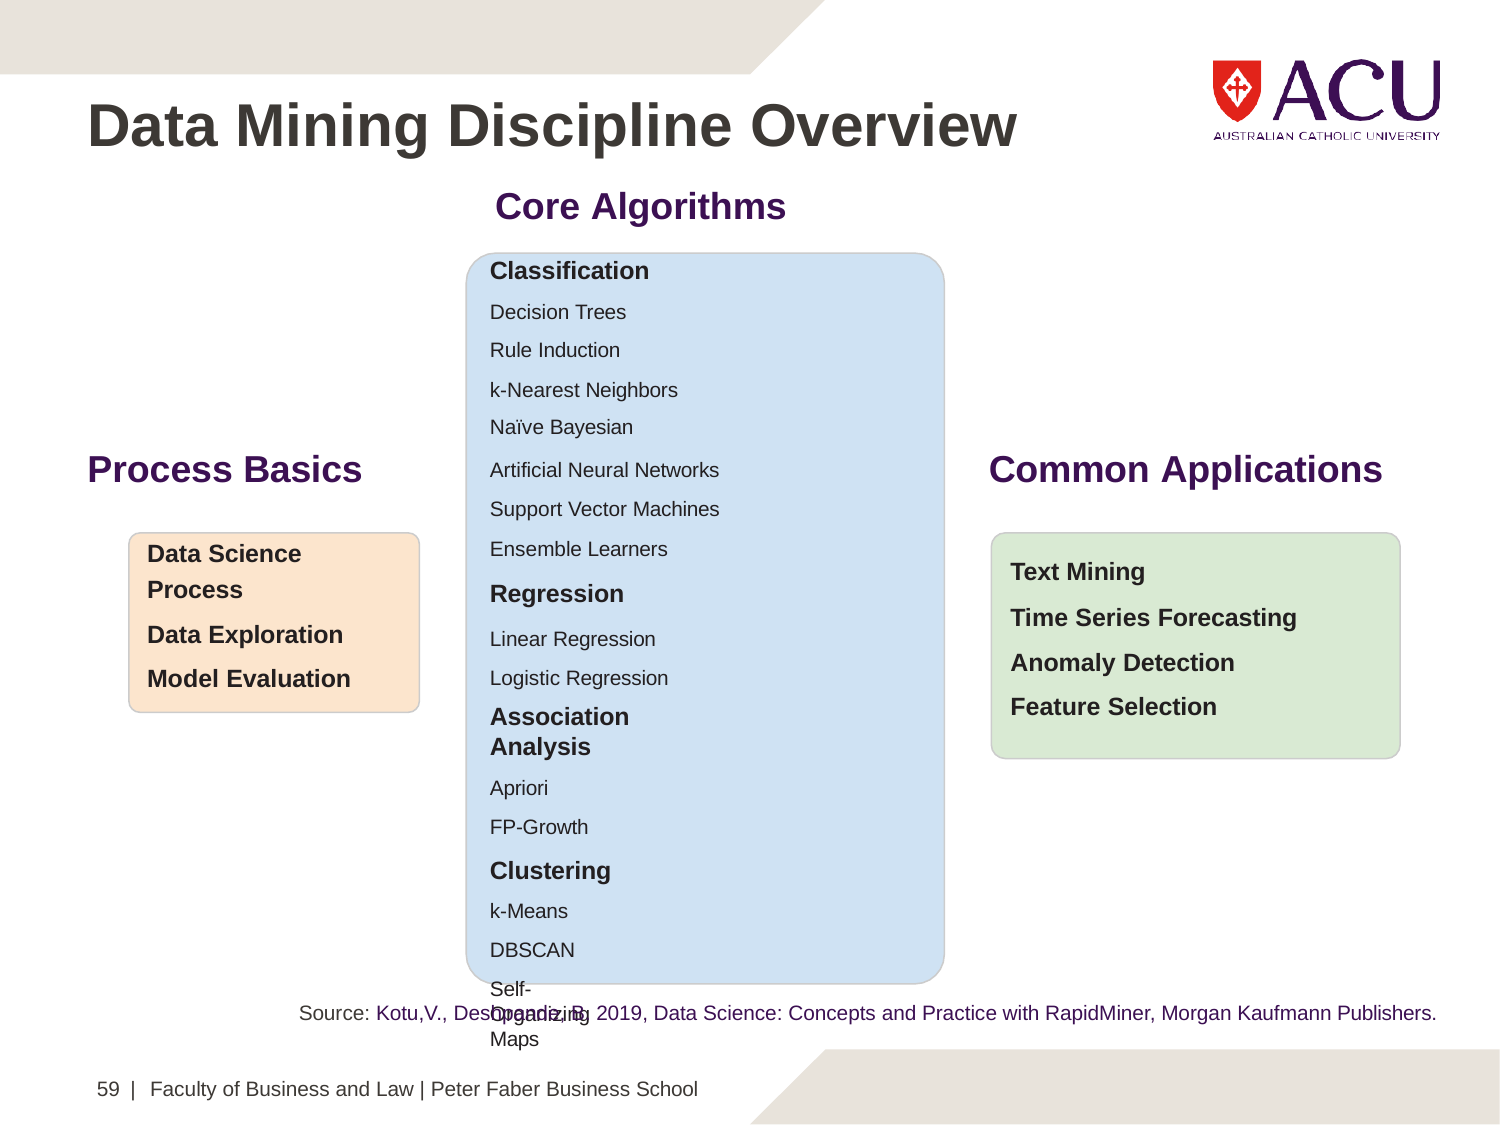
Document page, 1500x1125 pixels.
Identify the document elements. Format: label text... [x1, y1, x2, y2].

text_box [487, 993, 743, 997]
text_box Artificial Neural Networks Support Vector Machines Ensemble Learners Regression Linear Regression Logistic Regression Association Analysis Apriori FP-Growth Clustering k-Means DBSCAN Self-Organizing Maps [487, 1025, 743, 1051]
text_box Source: Kotu,V., Deshpande, B. 2019, Data Science: Concepts and Practice with RapidMiner, Morgan Kaufmann Publishers. [296, 997, 1445, 1025]
title Data Mining Discipline Overview [85, 83, 1019, 274]
text_box Common Applications [986, 442, 1388, 490]
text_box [990, 531, 1402, 760]
picture [1213, 59, 1440, 140]
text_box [465, 252, 946, 986]
slide_number 59 | Faculty of Business and Law | Peter Faber Business School [90, 1075, 703, 1125]
text_box Process Basics [85, 442, 367, 490]
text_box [127, 531, 421, 714]
